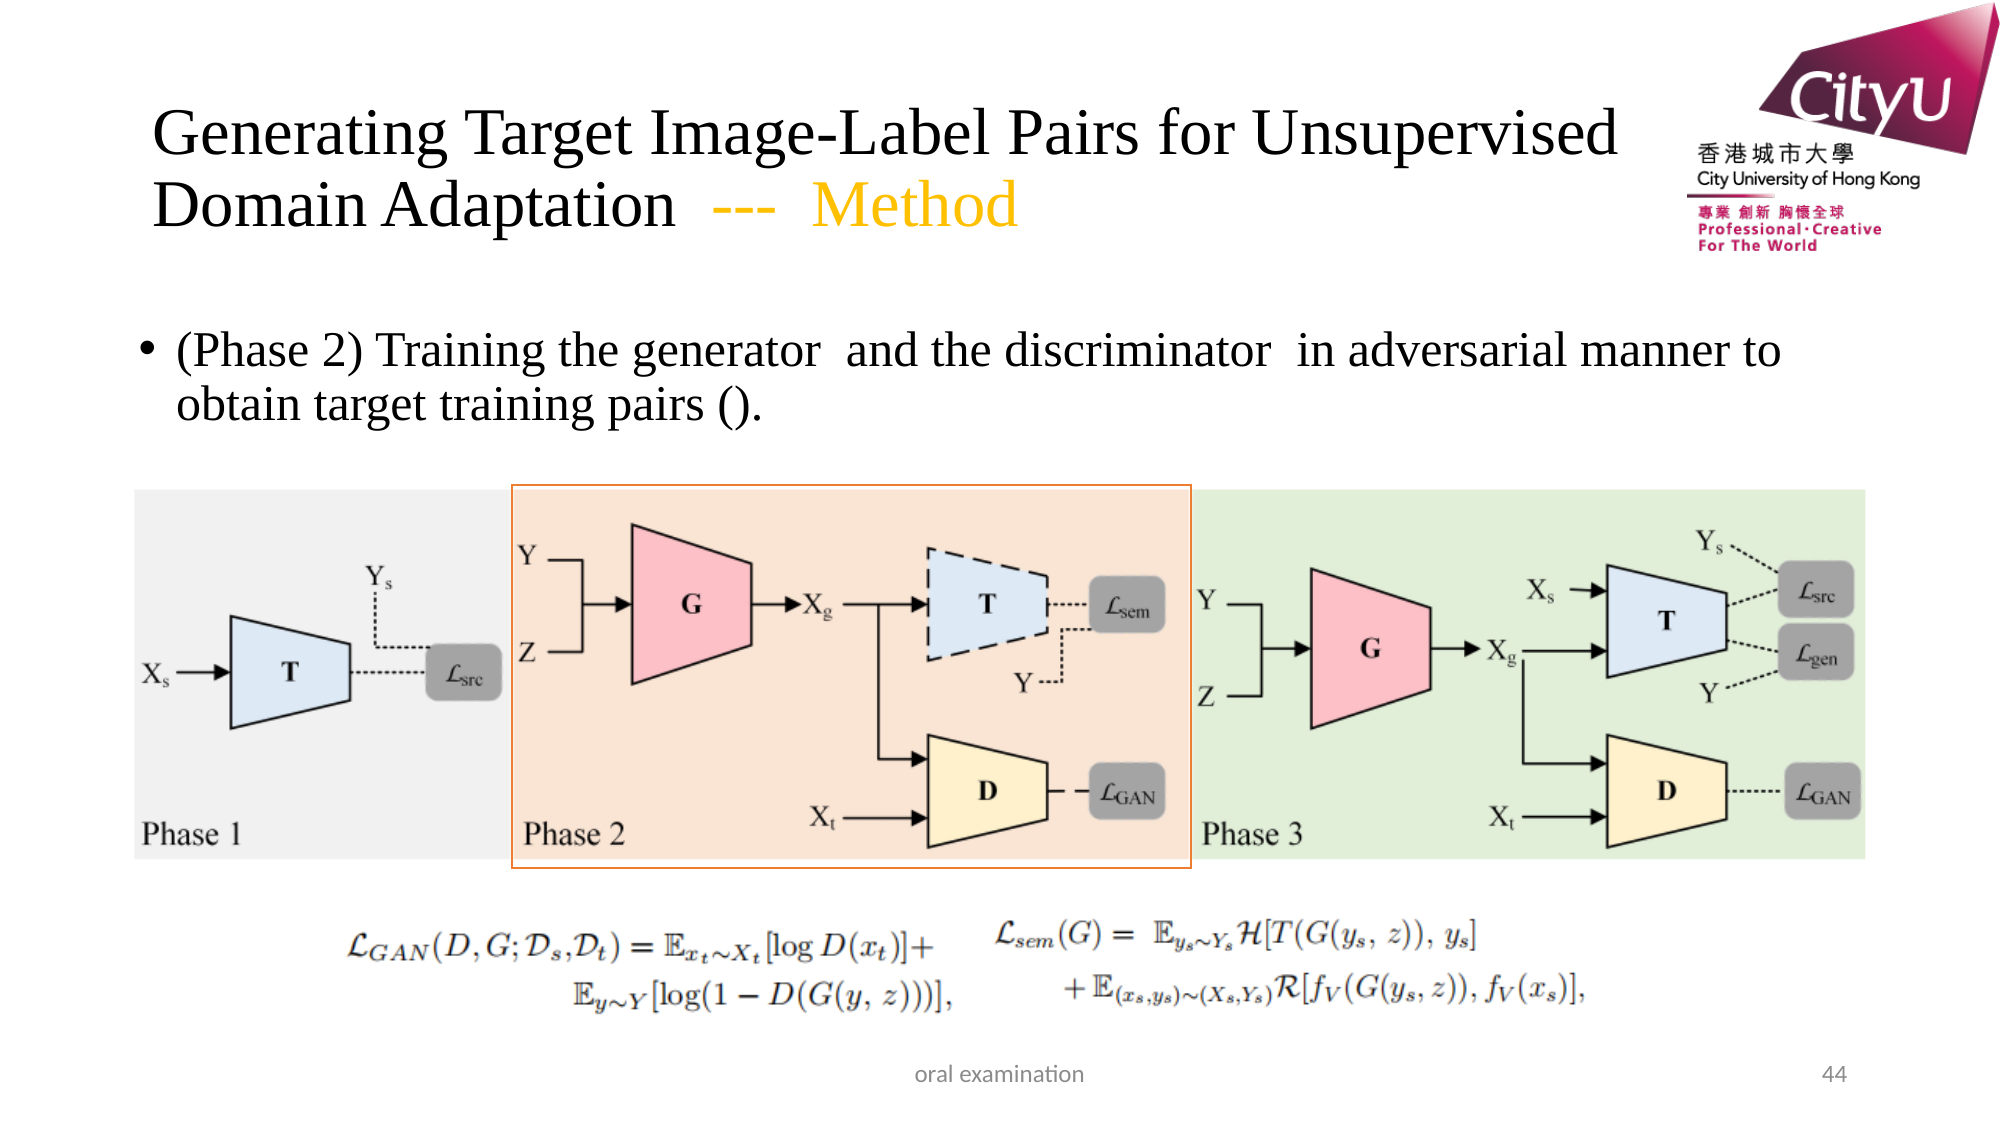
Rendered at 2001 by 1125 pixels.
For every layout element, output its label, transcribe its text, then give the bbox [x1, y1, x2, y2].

picture [1687, 1, 2000, 252]
picture [342, 894, 1612, 1030]
footer oral examination [662, 1042, 1338, 1103]
picture [123, 484, 1877, 869]
slide_number 44 [1412, 1042, 1863, 1103]
title Generating Target Image-Label Pairs for Unsupervised Domain Adaptation --- Method [137, 59, 1863, 278]
